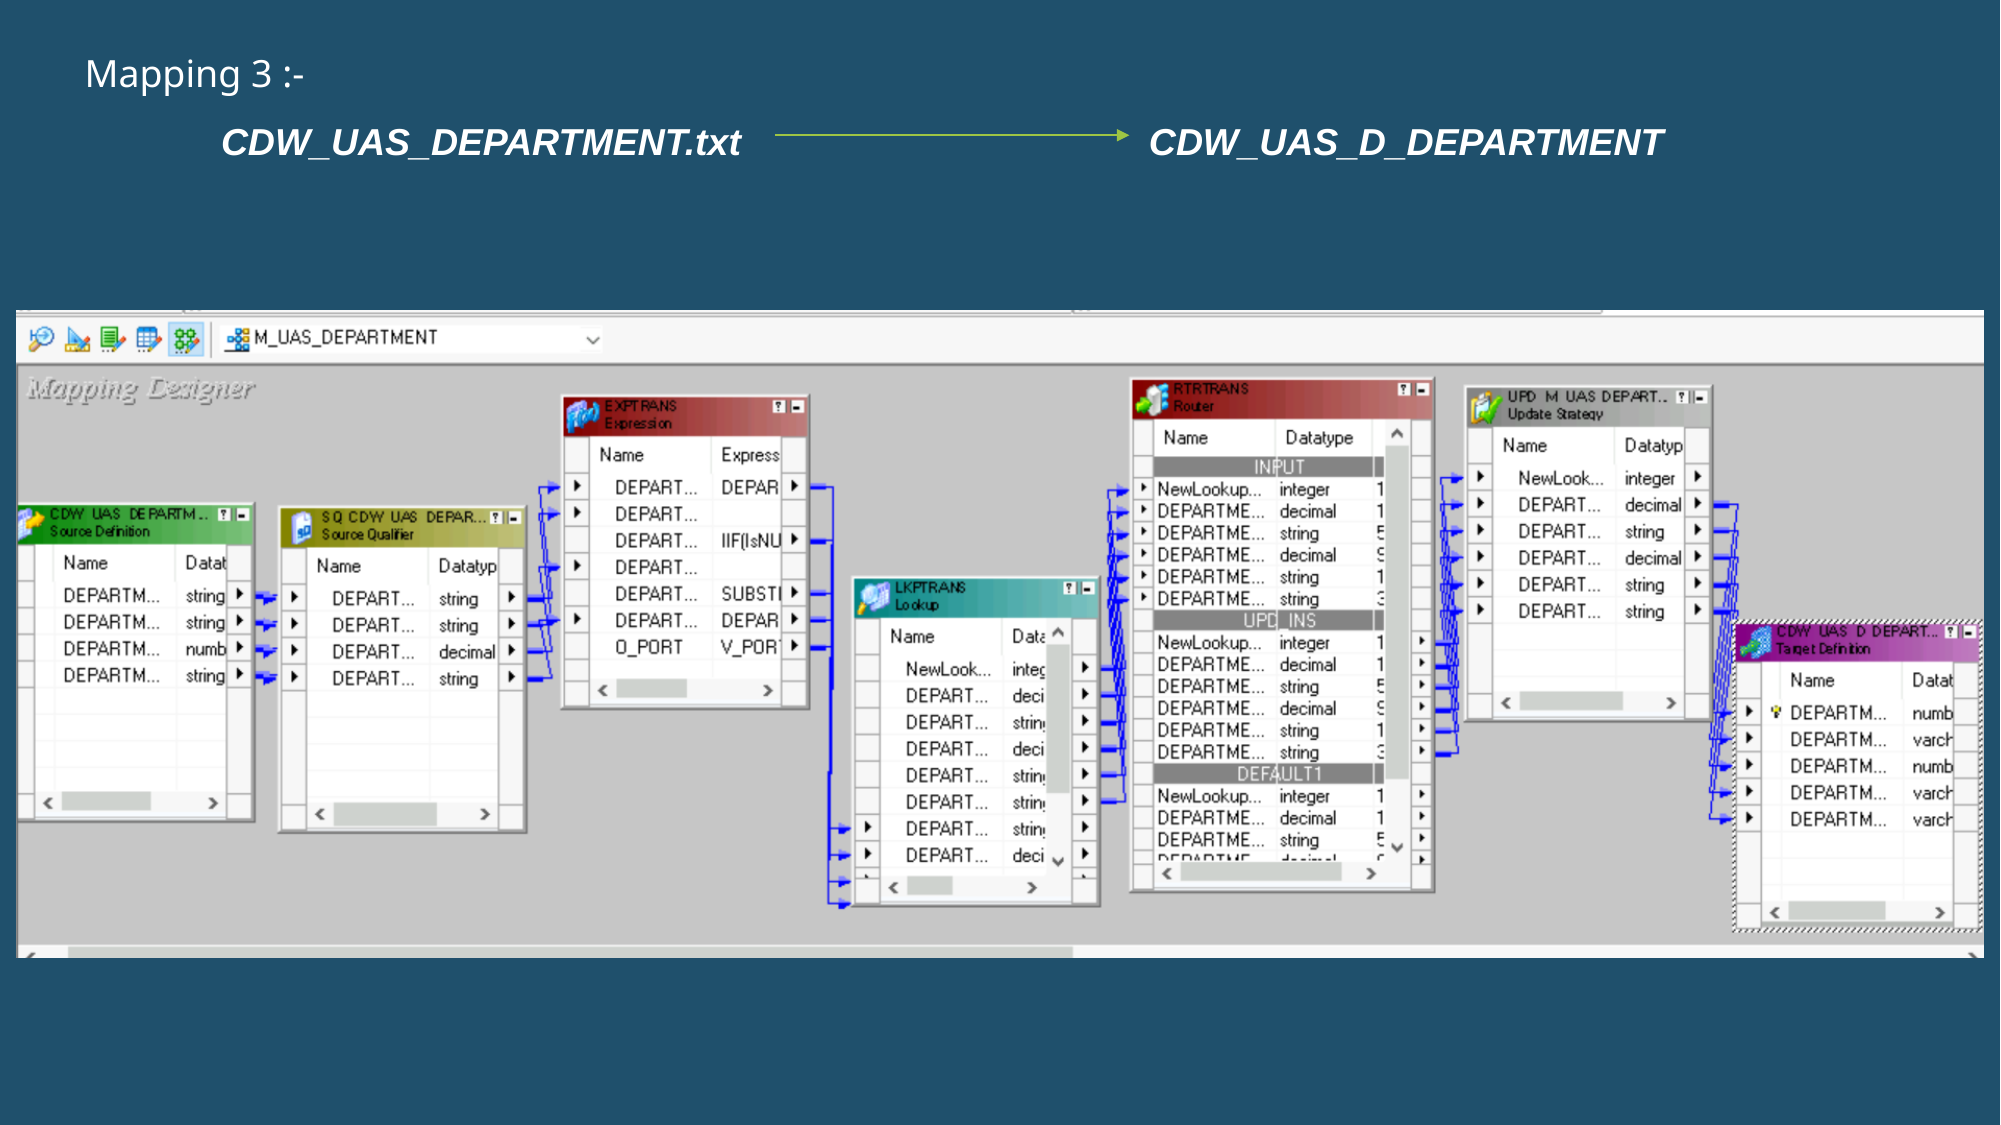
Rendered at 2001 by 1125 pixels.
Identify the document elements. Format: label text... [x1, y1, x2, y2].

picture [15, 310, 1985, 958]
text_box Mapping 3 :- CDW_UAS_DEPARTMENT.txt CDW_UAS_D_DEPARTMENT [69, 20, 1931, 171]
